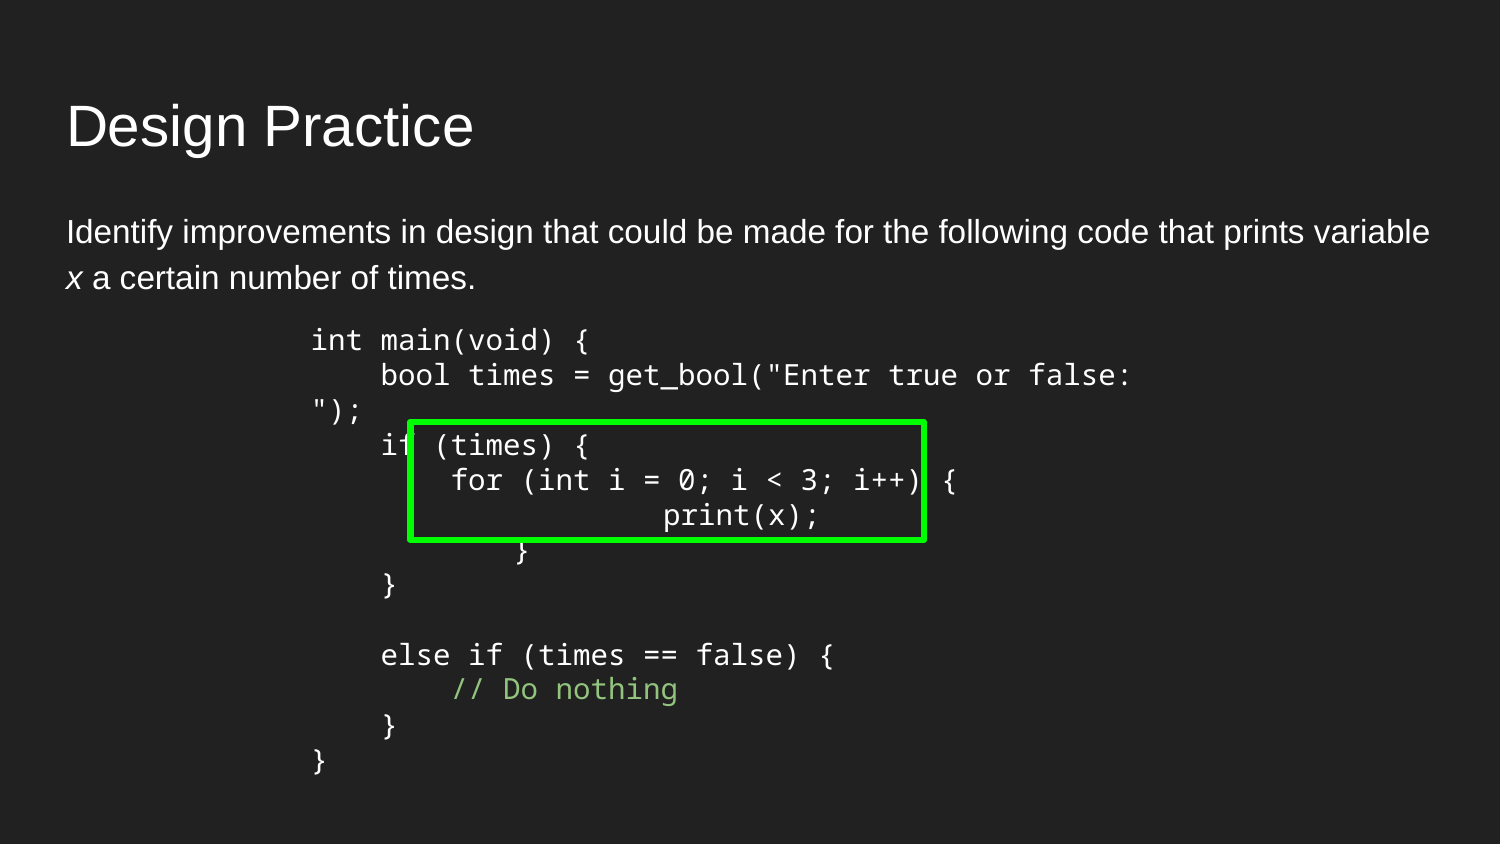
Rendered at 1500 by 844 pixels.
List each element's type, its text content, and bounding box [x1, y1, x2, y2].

text_box [410, 421, 924, 541]
list int main(void) { bool times = get_bool("Enter true or false: "); if (times) { for (int i = 0; i < 3; i++) { print(x); } } else if (times == false) { // Do nothing } } [295, 306, 1205, 766]
title Design Practice [51, 72, 1449, 167]
list Identify improvements in design that could be made for the following code that prints variable x a certain number of times. [51, 189, 1449, 750]
